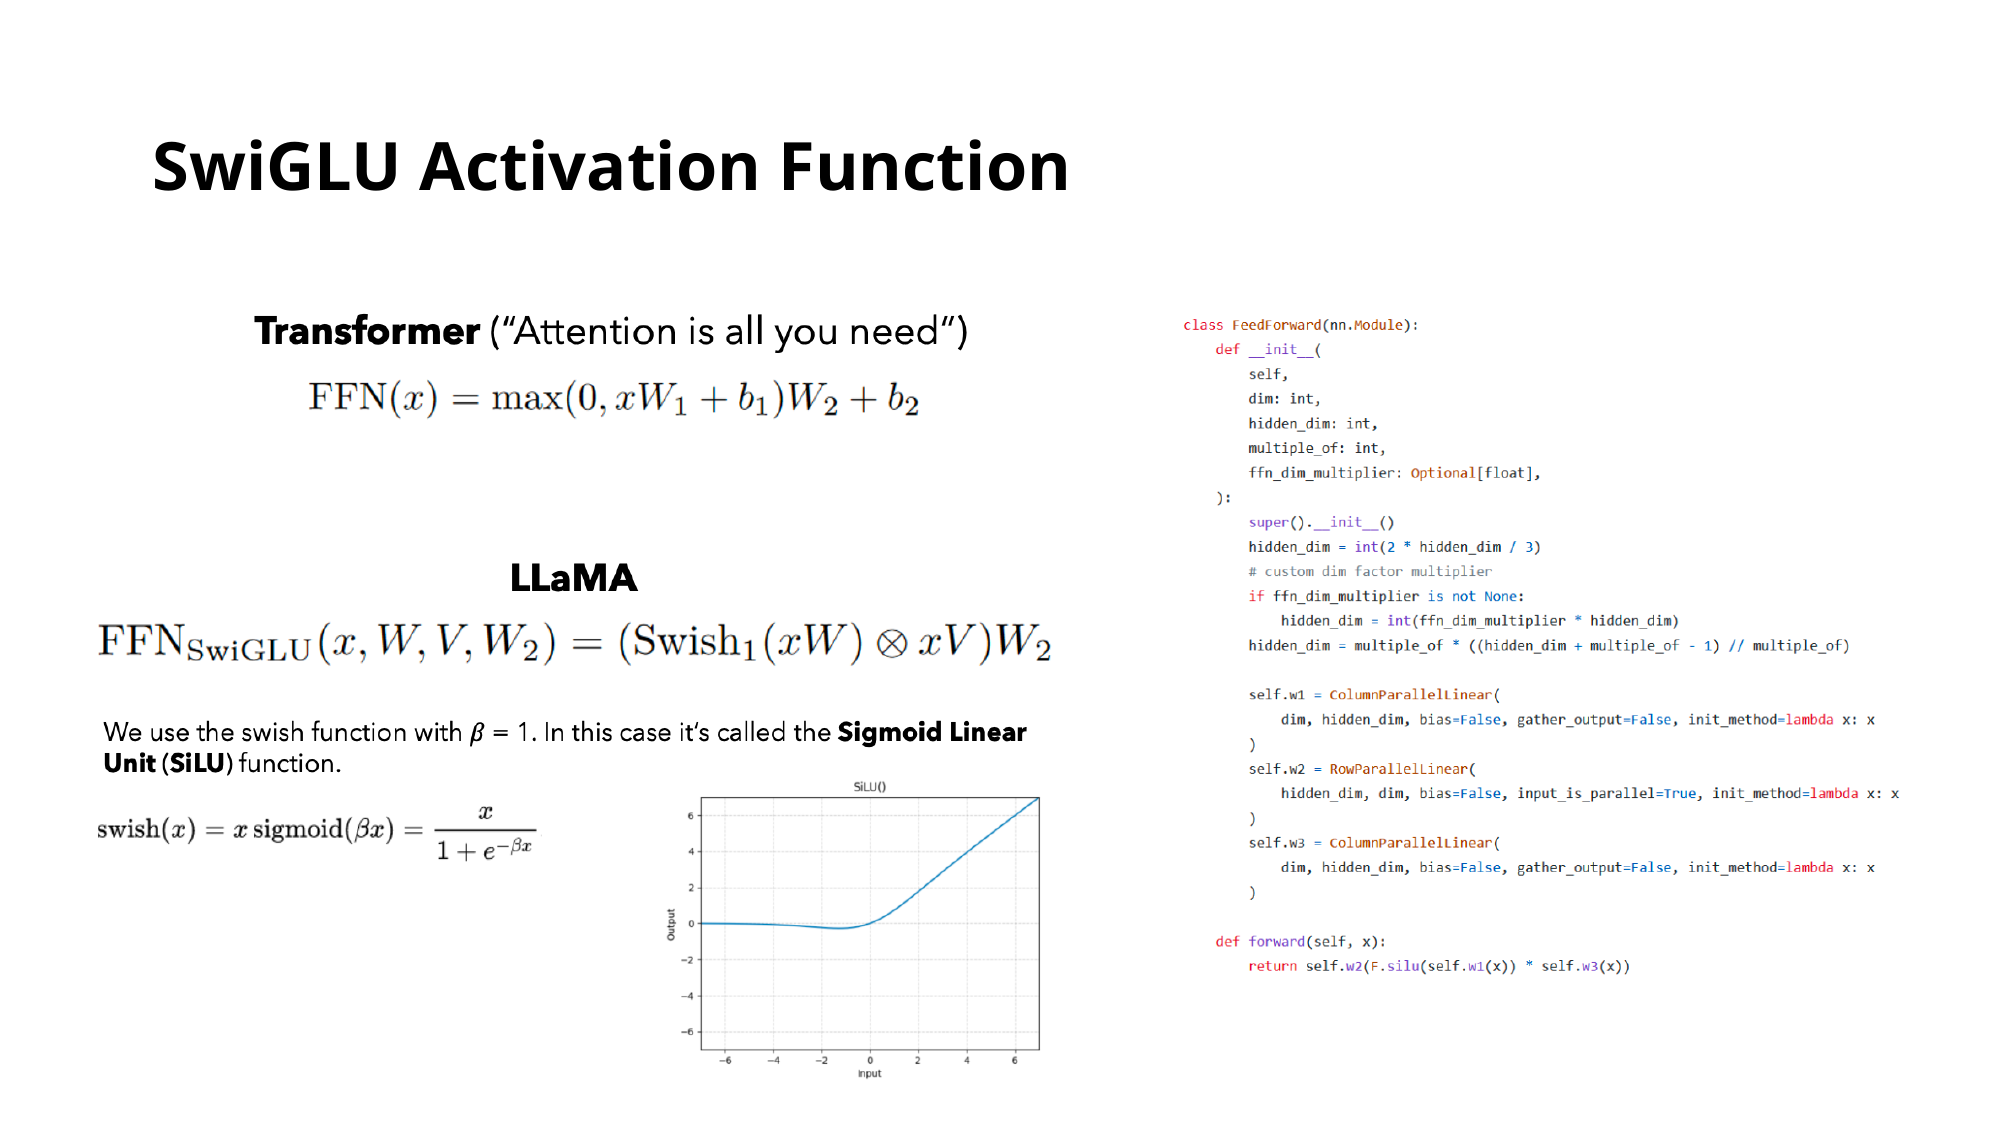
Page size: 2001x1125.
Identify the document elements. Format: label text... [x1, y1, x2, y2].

title SwiGLU Activation Function [137, 59, 1863, 277]
picture [82, 277, 1918, 1099]
